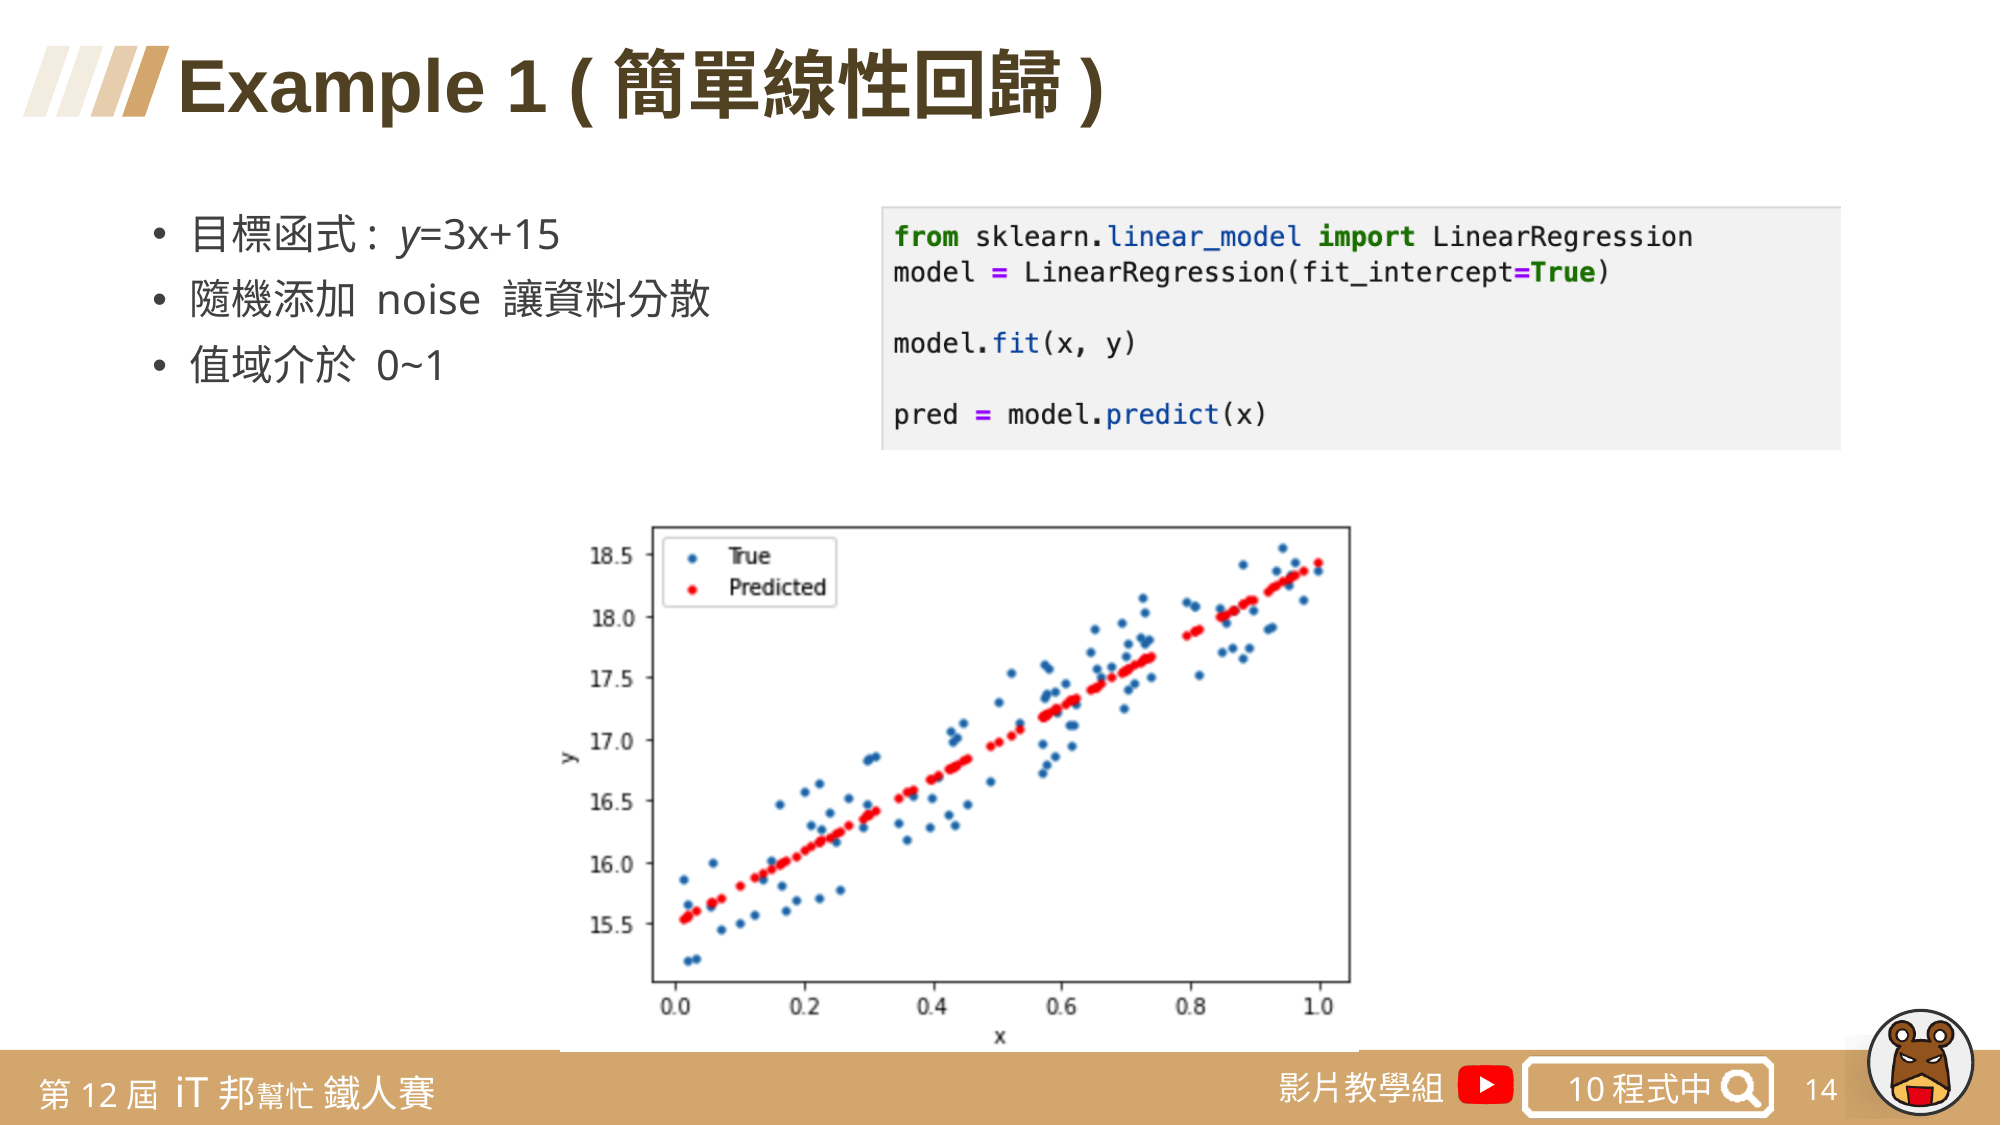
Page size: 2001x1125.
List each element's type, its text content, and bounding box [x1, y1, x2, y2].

picture [1871, 1012, 1971, 1112]
picture [560, 518, 1359, 1052]
picture [1410, 962, 1774, 1125]
picture [871, 199, 1841, 450]
list Example 1 (簡單線性回歸) [162, 40, 1691, 138]
